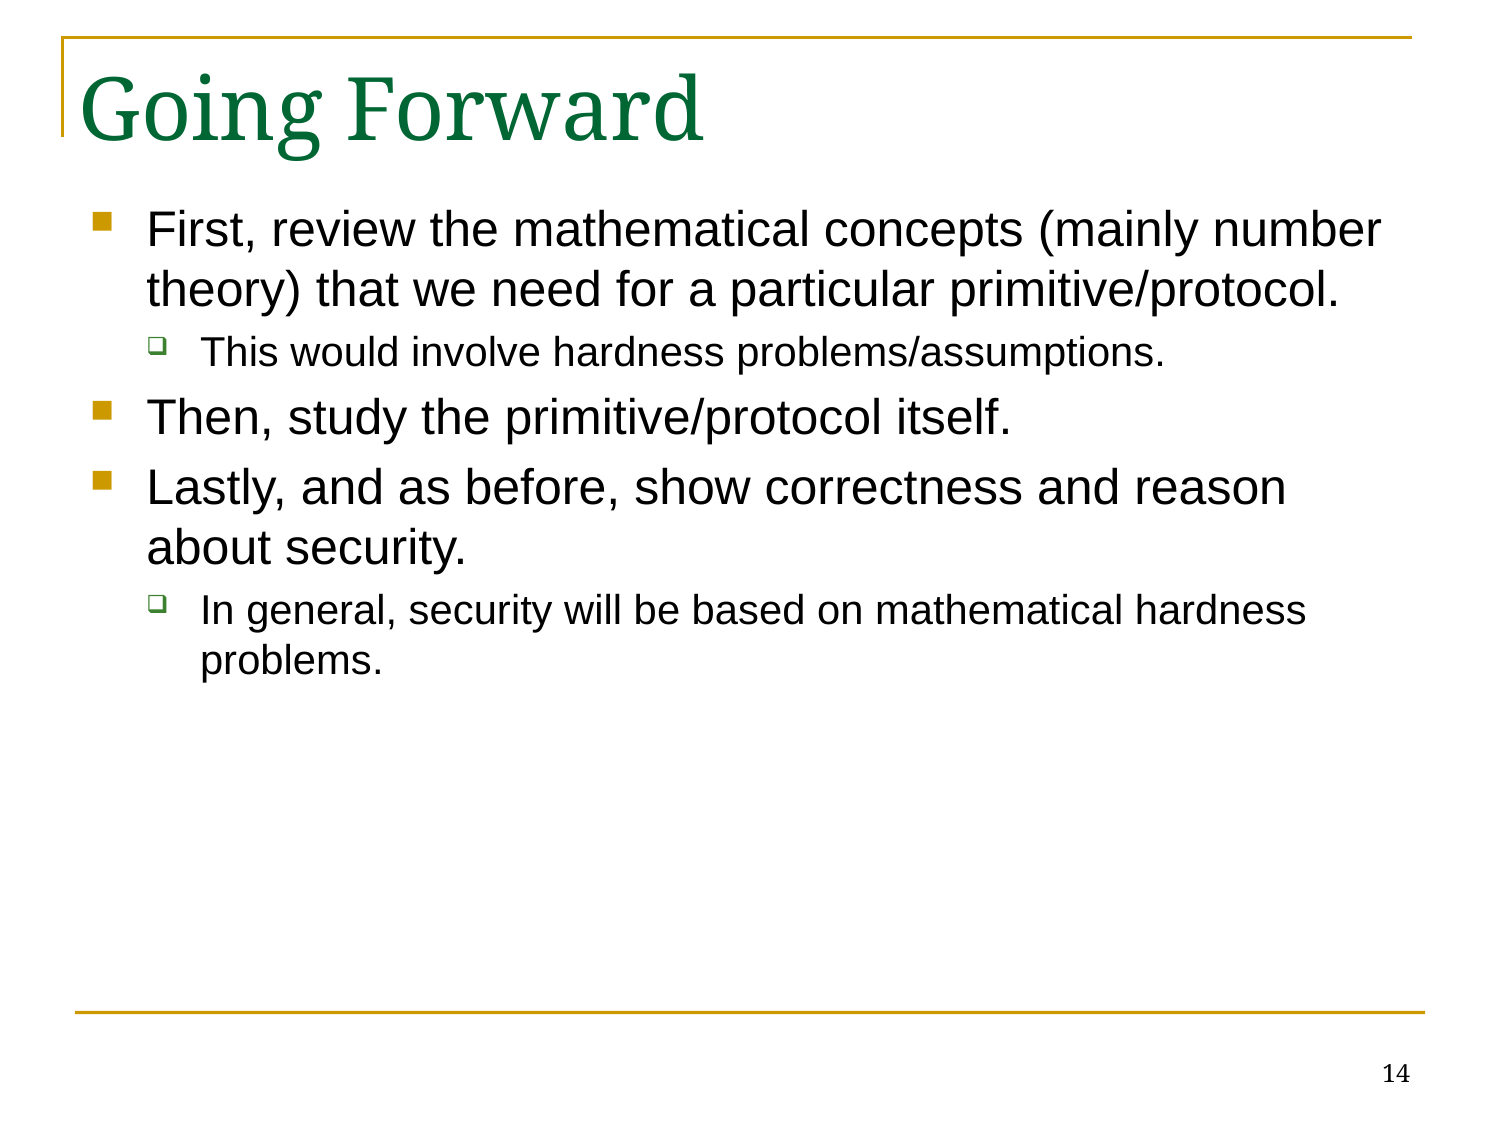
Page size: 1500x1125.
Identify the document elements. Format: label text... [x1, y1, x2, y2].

list First, review the mathematical concepts (mainly number theory) that we need for a particular primitive/protocol. This would involve hardness problems/assumptions. Then, study the primitive/protocol itself. Lastly, and as before, show correctness and reason about security. In general, security will be based on mathematical hardness problems. [75, 188, 1425, 1006]
slide_number 14 [1351, 1024, 1425, 1100]
title Going Forward [63, 45, 1425, 174]
